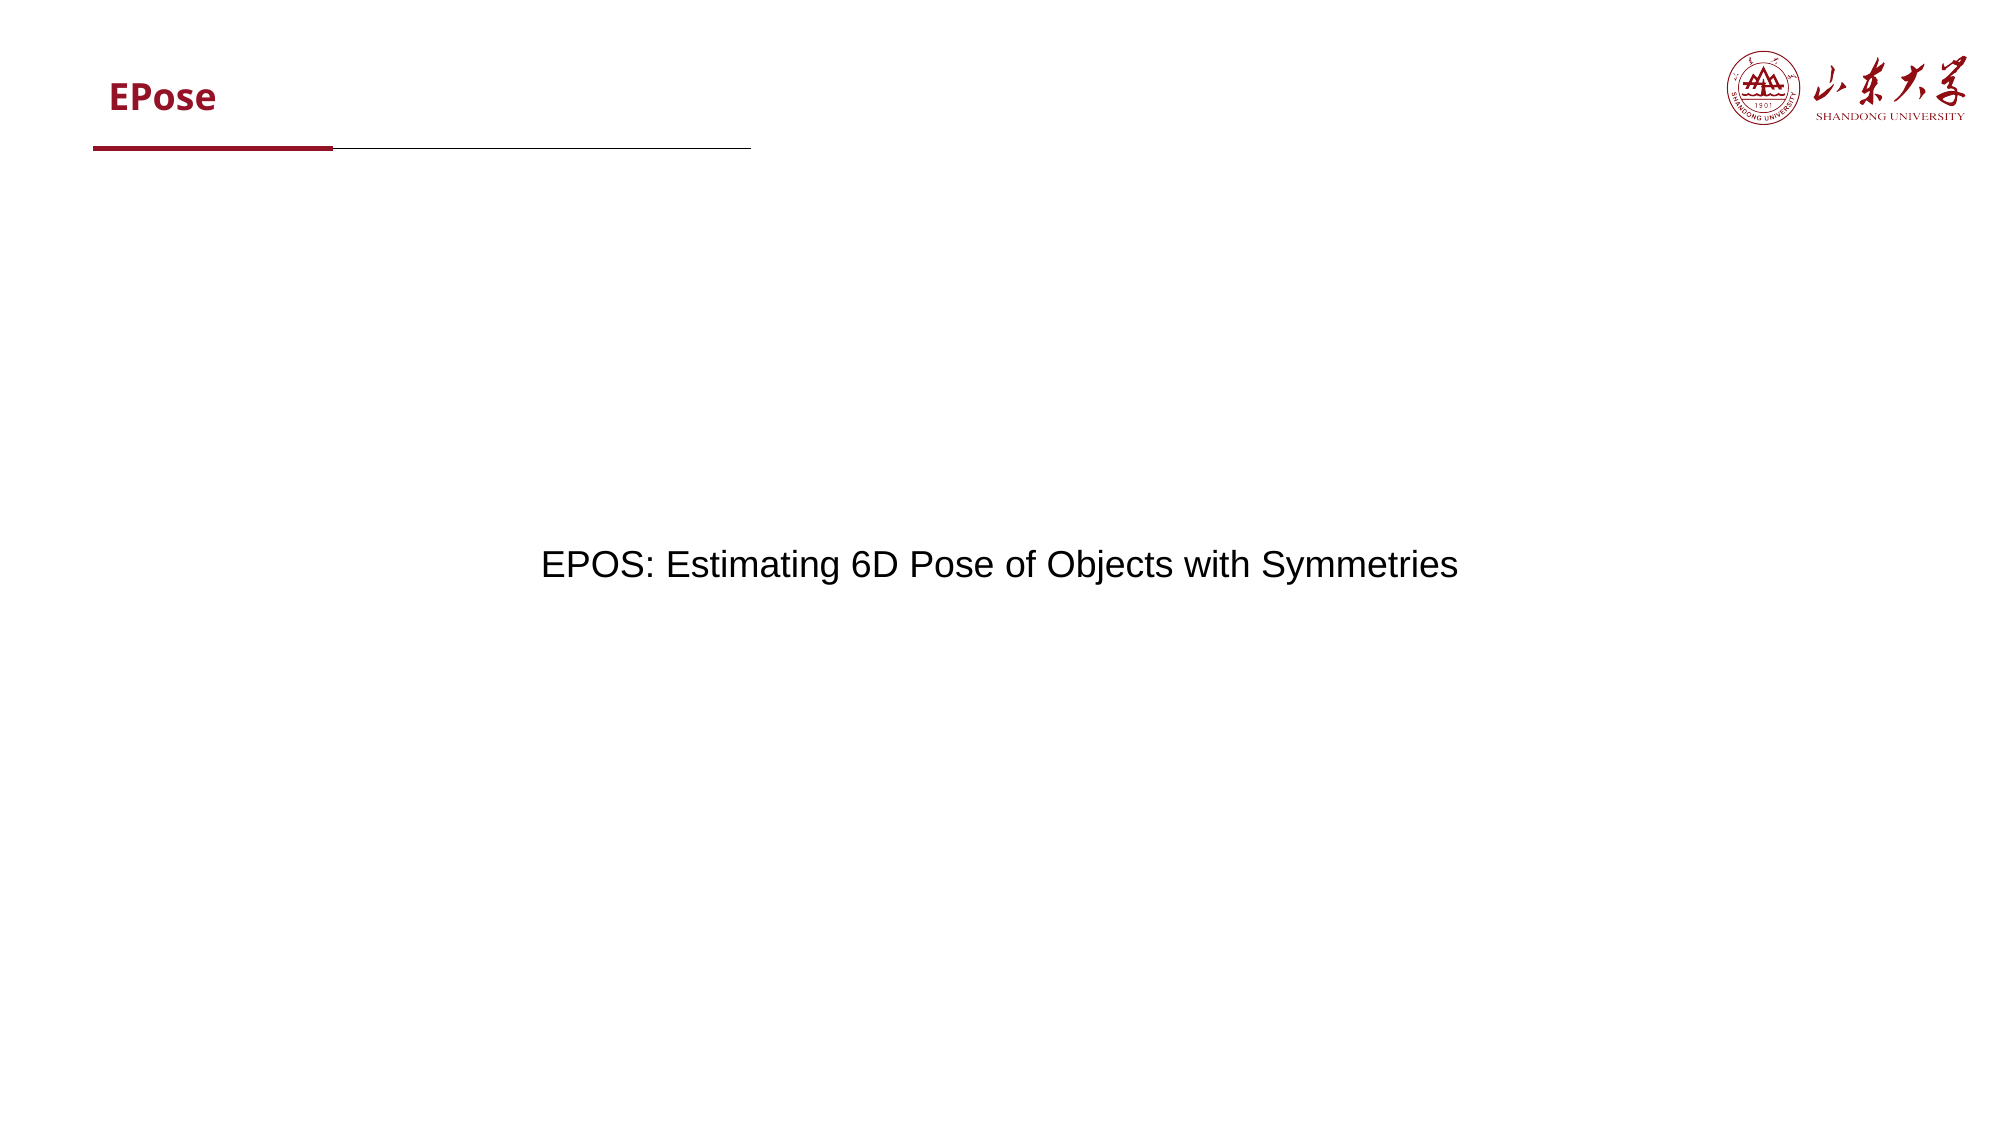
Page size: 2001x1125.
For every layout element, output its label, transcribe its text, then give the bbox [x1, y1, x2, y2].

picture [1686, 21, 1998, 160]
text_box EPOS: Estimating 6D Pose of Objects with Symmetries [500, 532, 1500, 592]
text_box EPose [93, 47, 1576, 149]
